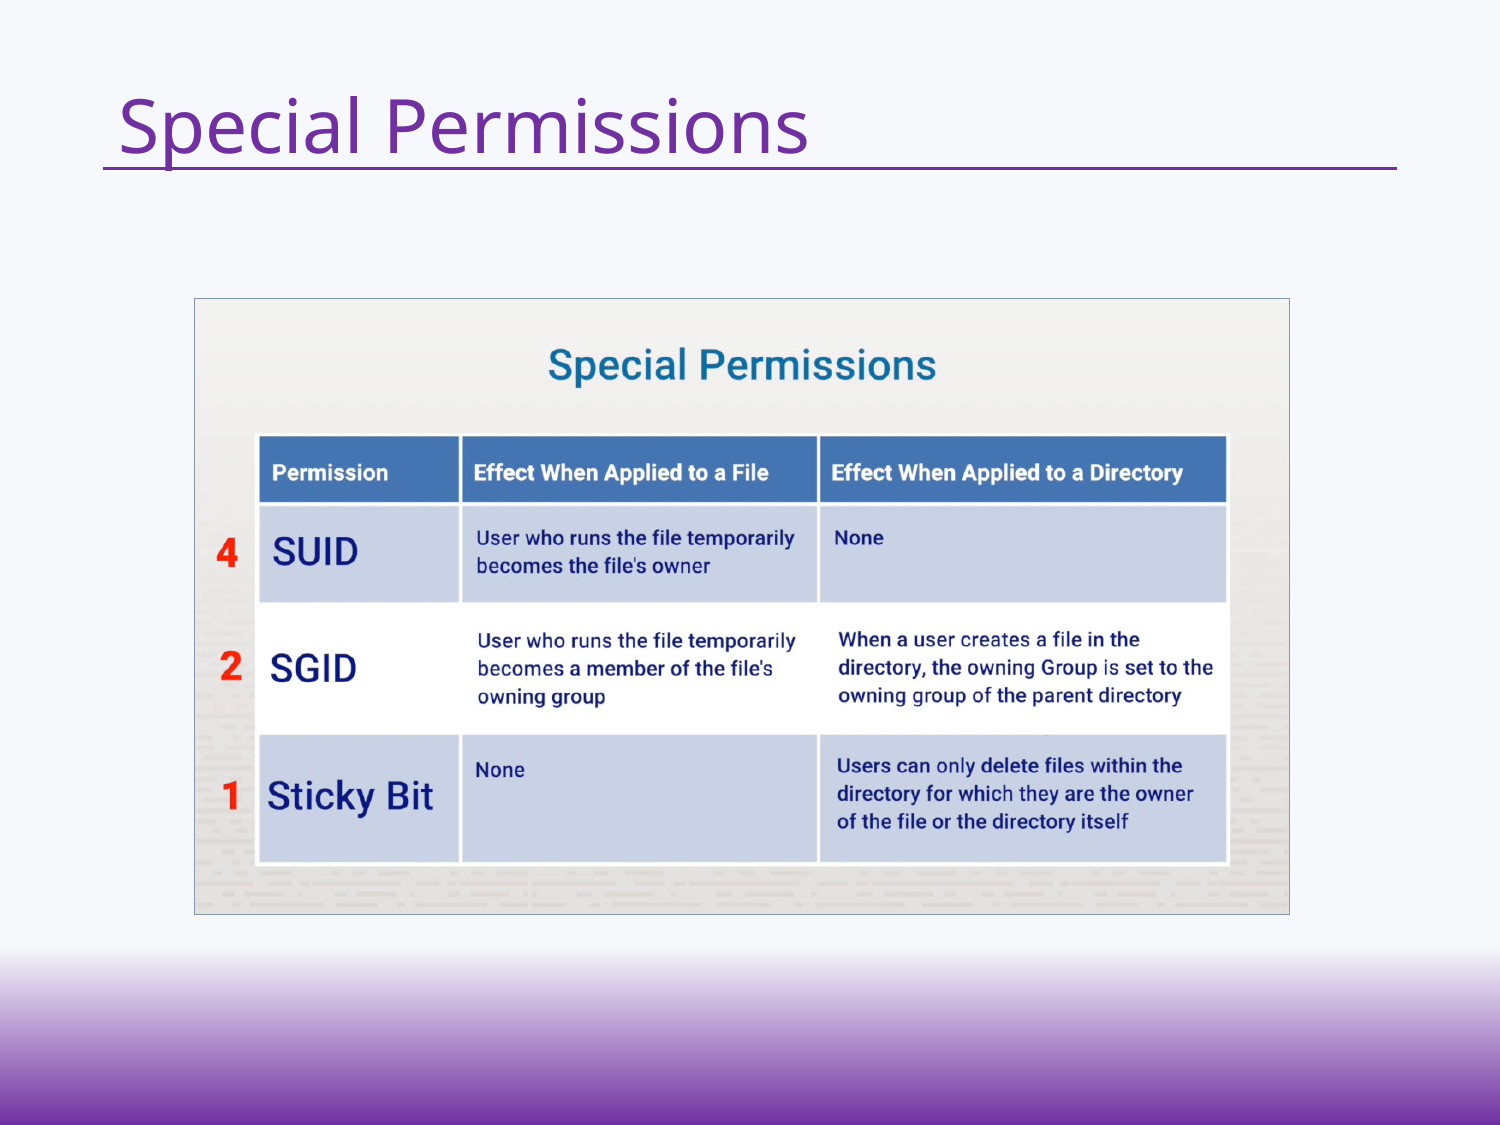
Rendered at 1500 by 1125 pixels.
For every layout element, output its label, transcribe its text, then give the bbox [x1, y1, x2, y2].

picture [194, 298, 1290, 915]
title Special Permissions [103, 49, 1397, 210]
